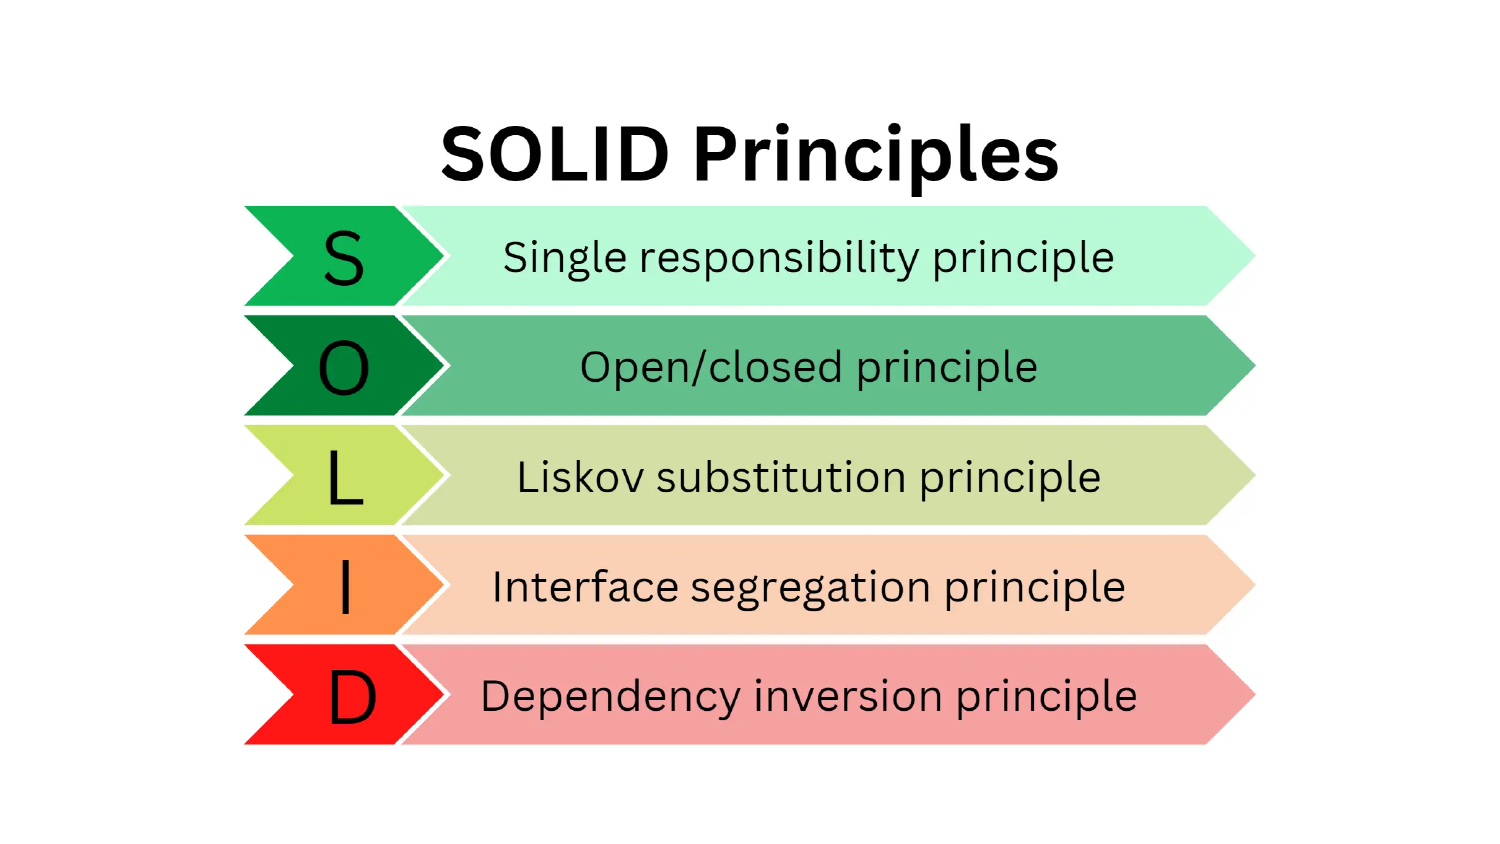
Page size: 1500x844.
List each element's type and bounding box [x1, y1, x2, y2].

picture [155, 99, 1344, 769]
